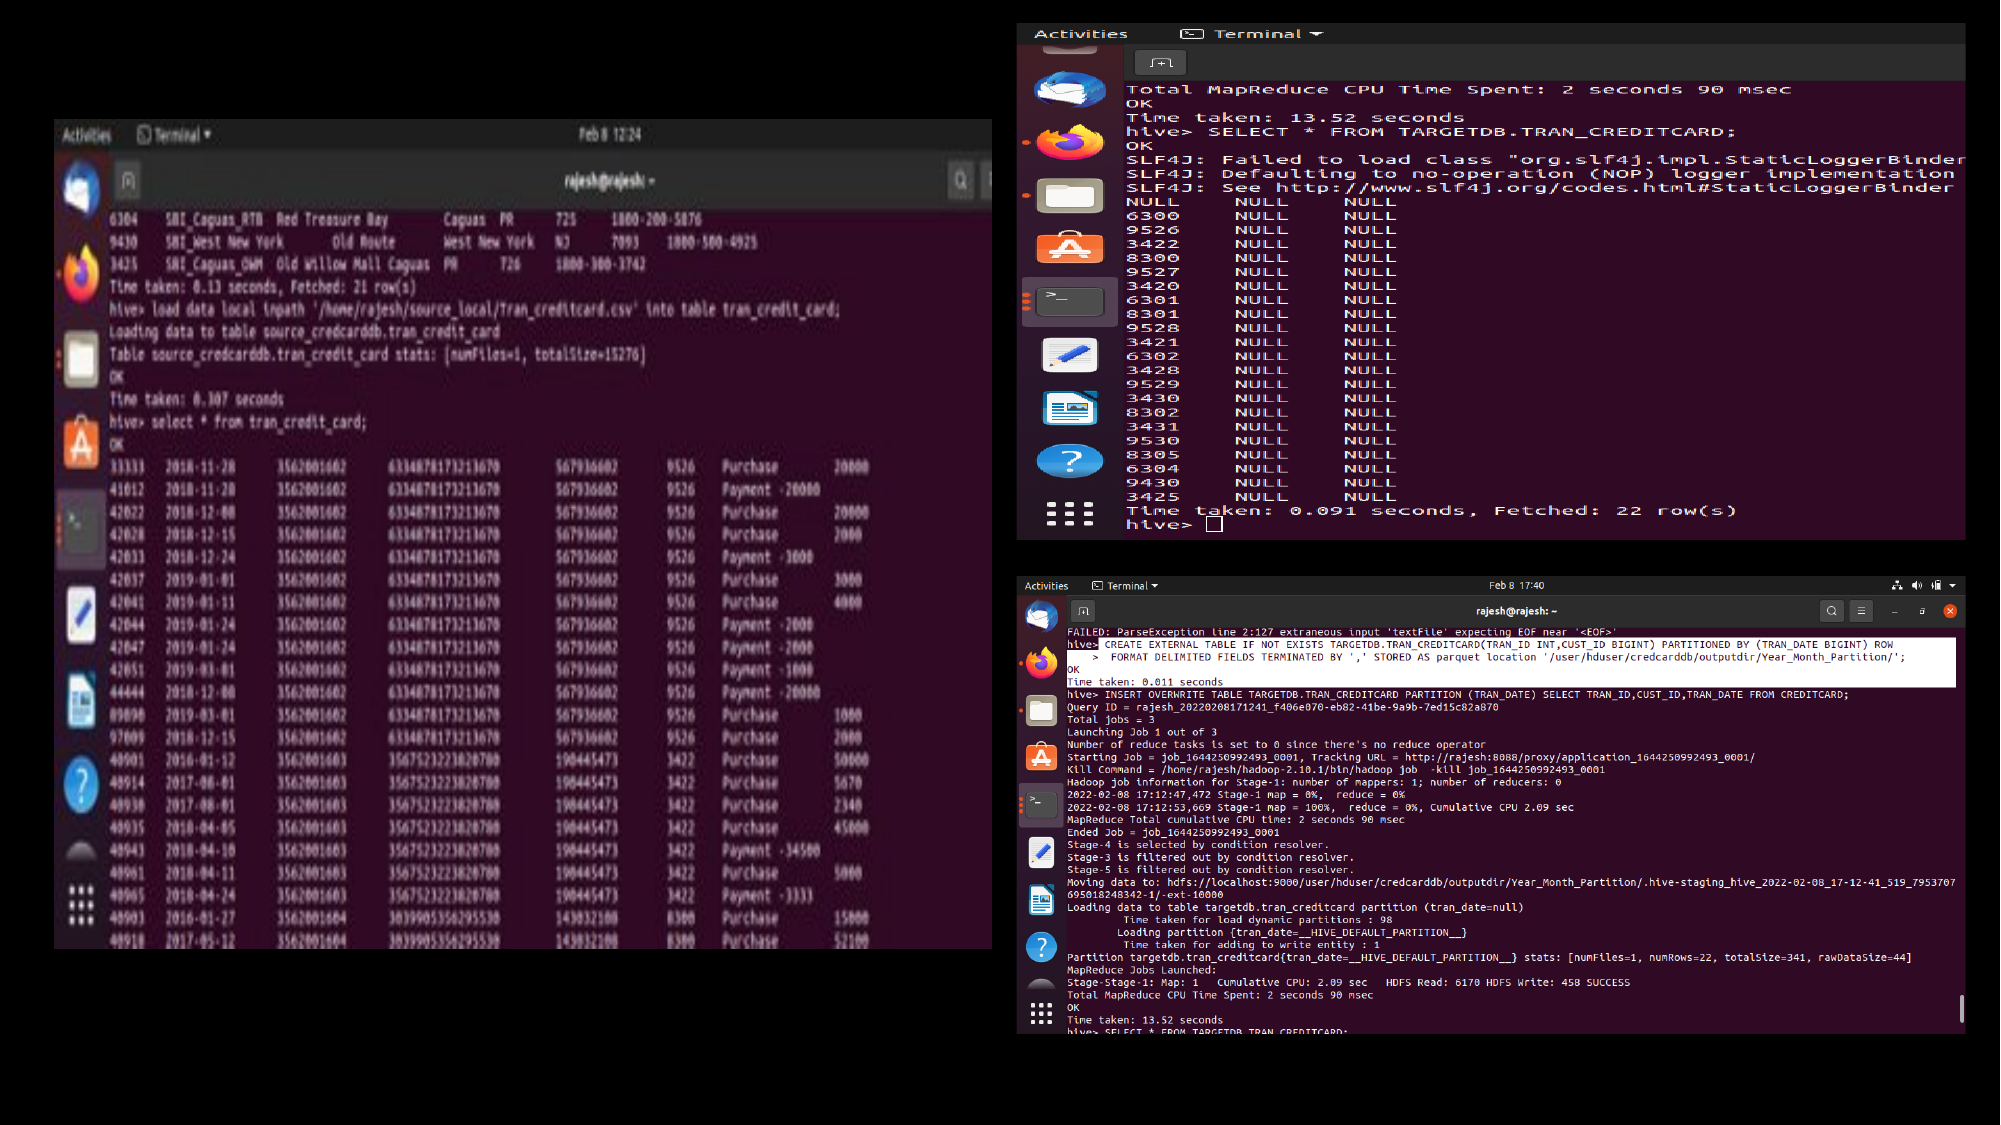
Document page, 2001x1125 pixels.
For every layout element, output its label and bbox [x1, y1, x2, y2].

picture [1016, 576, 1966, 1034]
text_box [0, 0, 2000, 1125]
picture [1016, 23, 1966, 540]
picture [54, 118, 993, 949]
